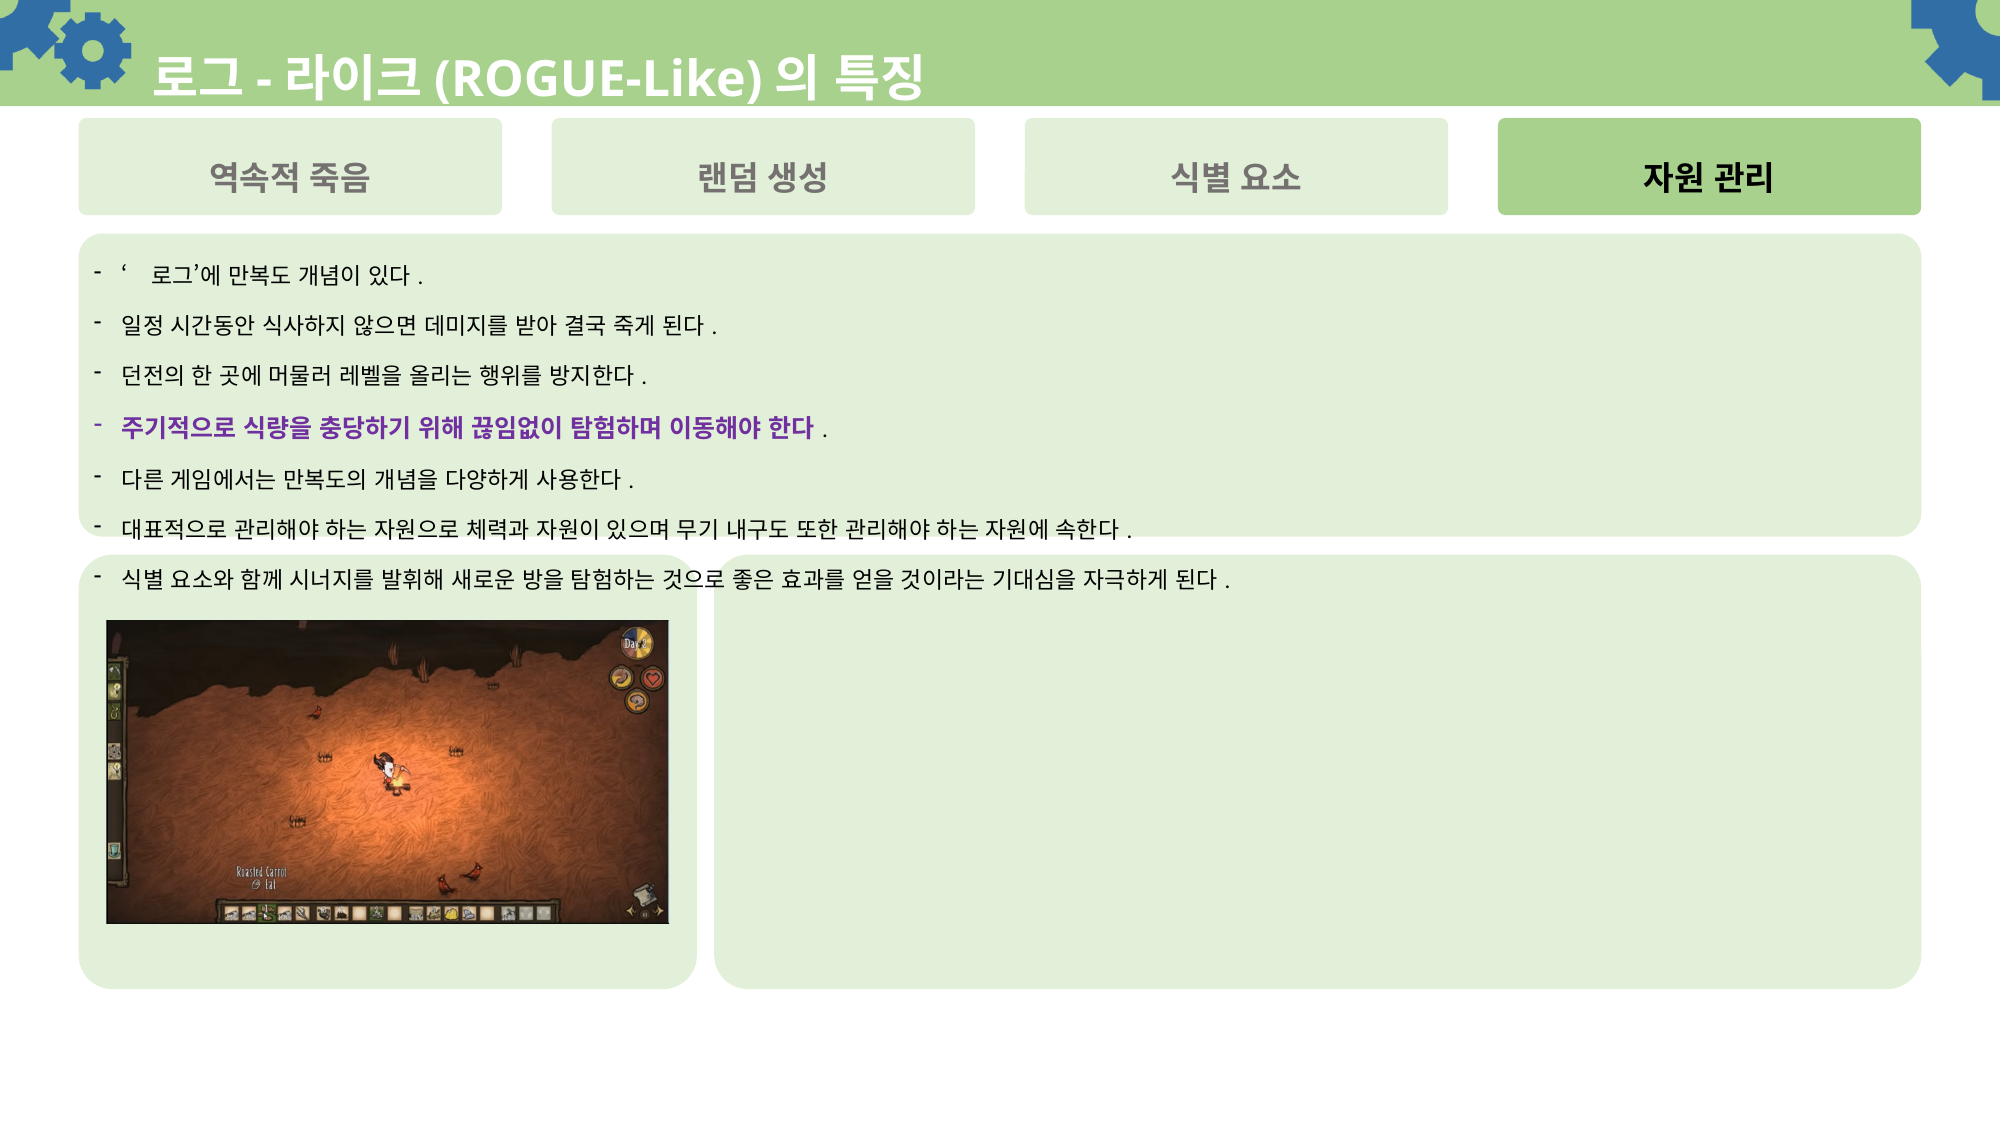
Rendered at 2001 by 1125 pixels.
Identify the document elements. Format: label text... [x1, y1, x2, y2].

title 로그-라이크(ROGUE-Like)의 특징 [137, 22, 1863, 101]
text_box [77, 578, 698, 991]
picture [106, 620, 670, 924]
text_box 역속적 죽음 [78, 117, 503, 216]
table_header ‘로그’에 만복도 개념이 있다. 일정 시간동안 식사하지 않으면 데미지를 받아 결국 죽게 된다. 던전의 한 곳에 머물러 레벨을 올리는 행위를 방지한다. 주기적으로 식량을 충당하기 위해 끊임없이 탐험하며 이동해야 한다. 다른 게임에서는 만복도의 개념을 다양하게 사용한다. 대표적으로 관리해야 하는 자원으로 체력과 자원이 있으며 무기 내구도 또한 관리해야 하는 자원에 속한다. 식별 요소와 함께 시너지를 발휘해 새로운 방을 탐험하는 것으로 좋은 효과를 얻을 것이라는 기대심을 자극하게 된다. [79, 234, 1921, 602]
text_box 자원 관리 [1497, 117, 1922, 216]
text_box 식별 요소 [1024, 117, 1449, 216]
text_box 랜덤 생성 [551, 117, 976, 216]
text_box [713, 579, 1923, 991]
